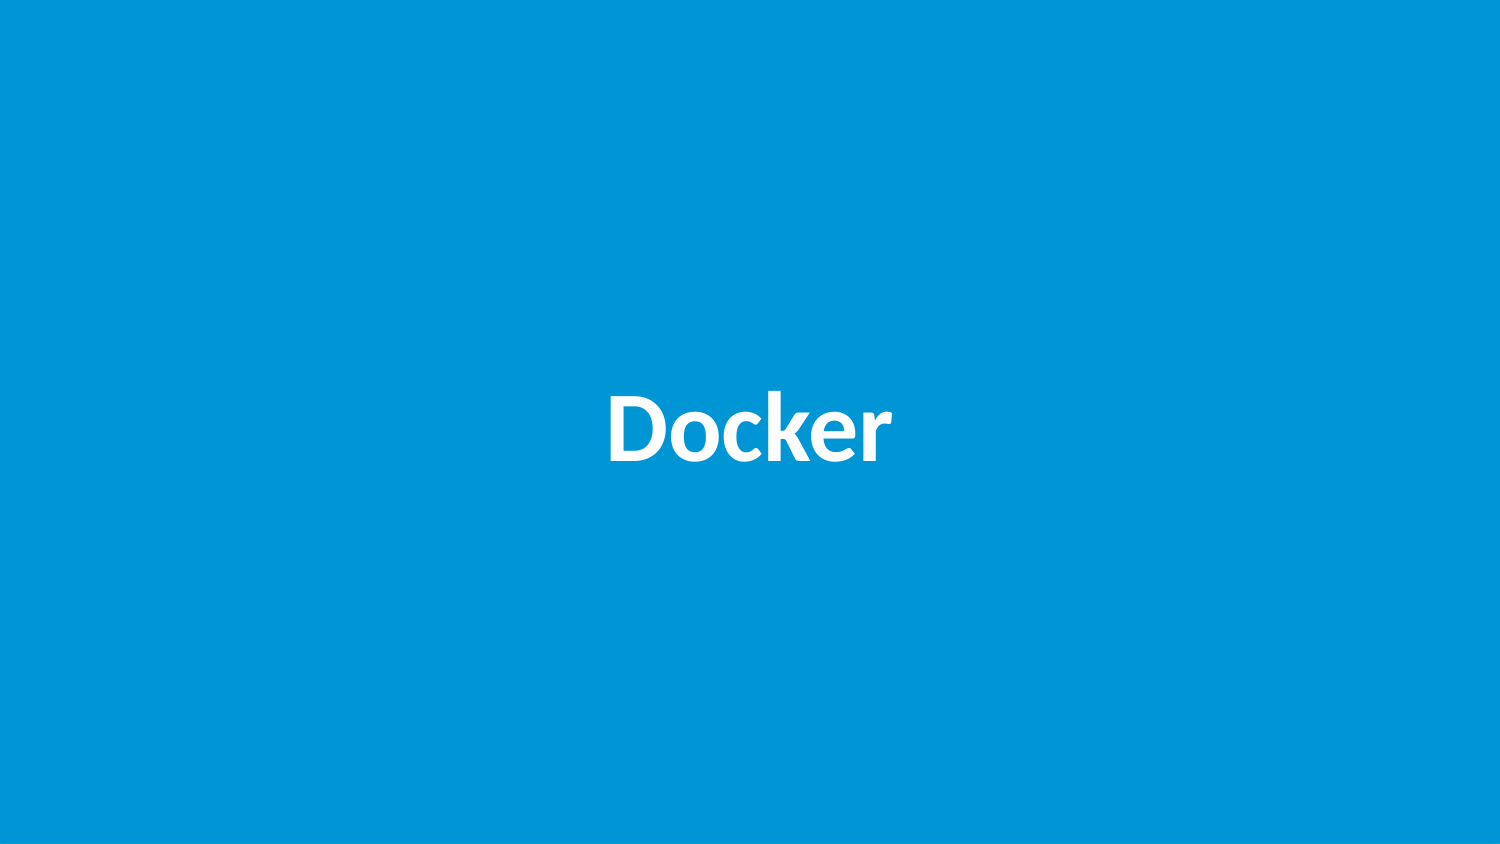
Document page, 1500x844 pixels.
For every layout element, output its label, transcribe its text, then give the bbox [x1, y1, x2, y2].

text_box Docker [0, 0, 1500, 844]
